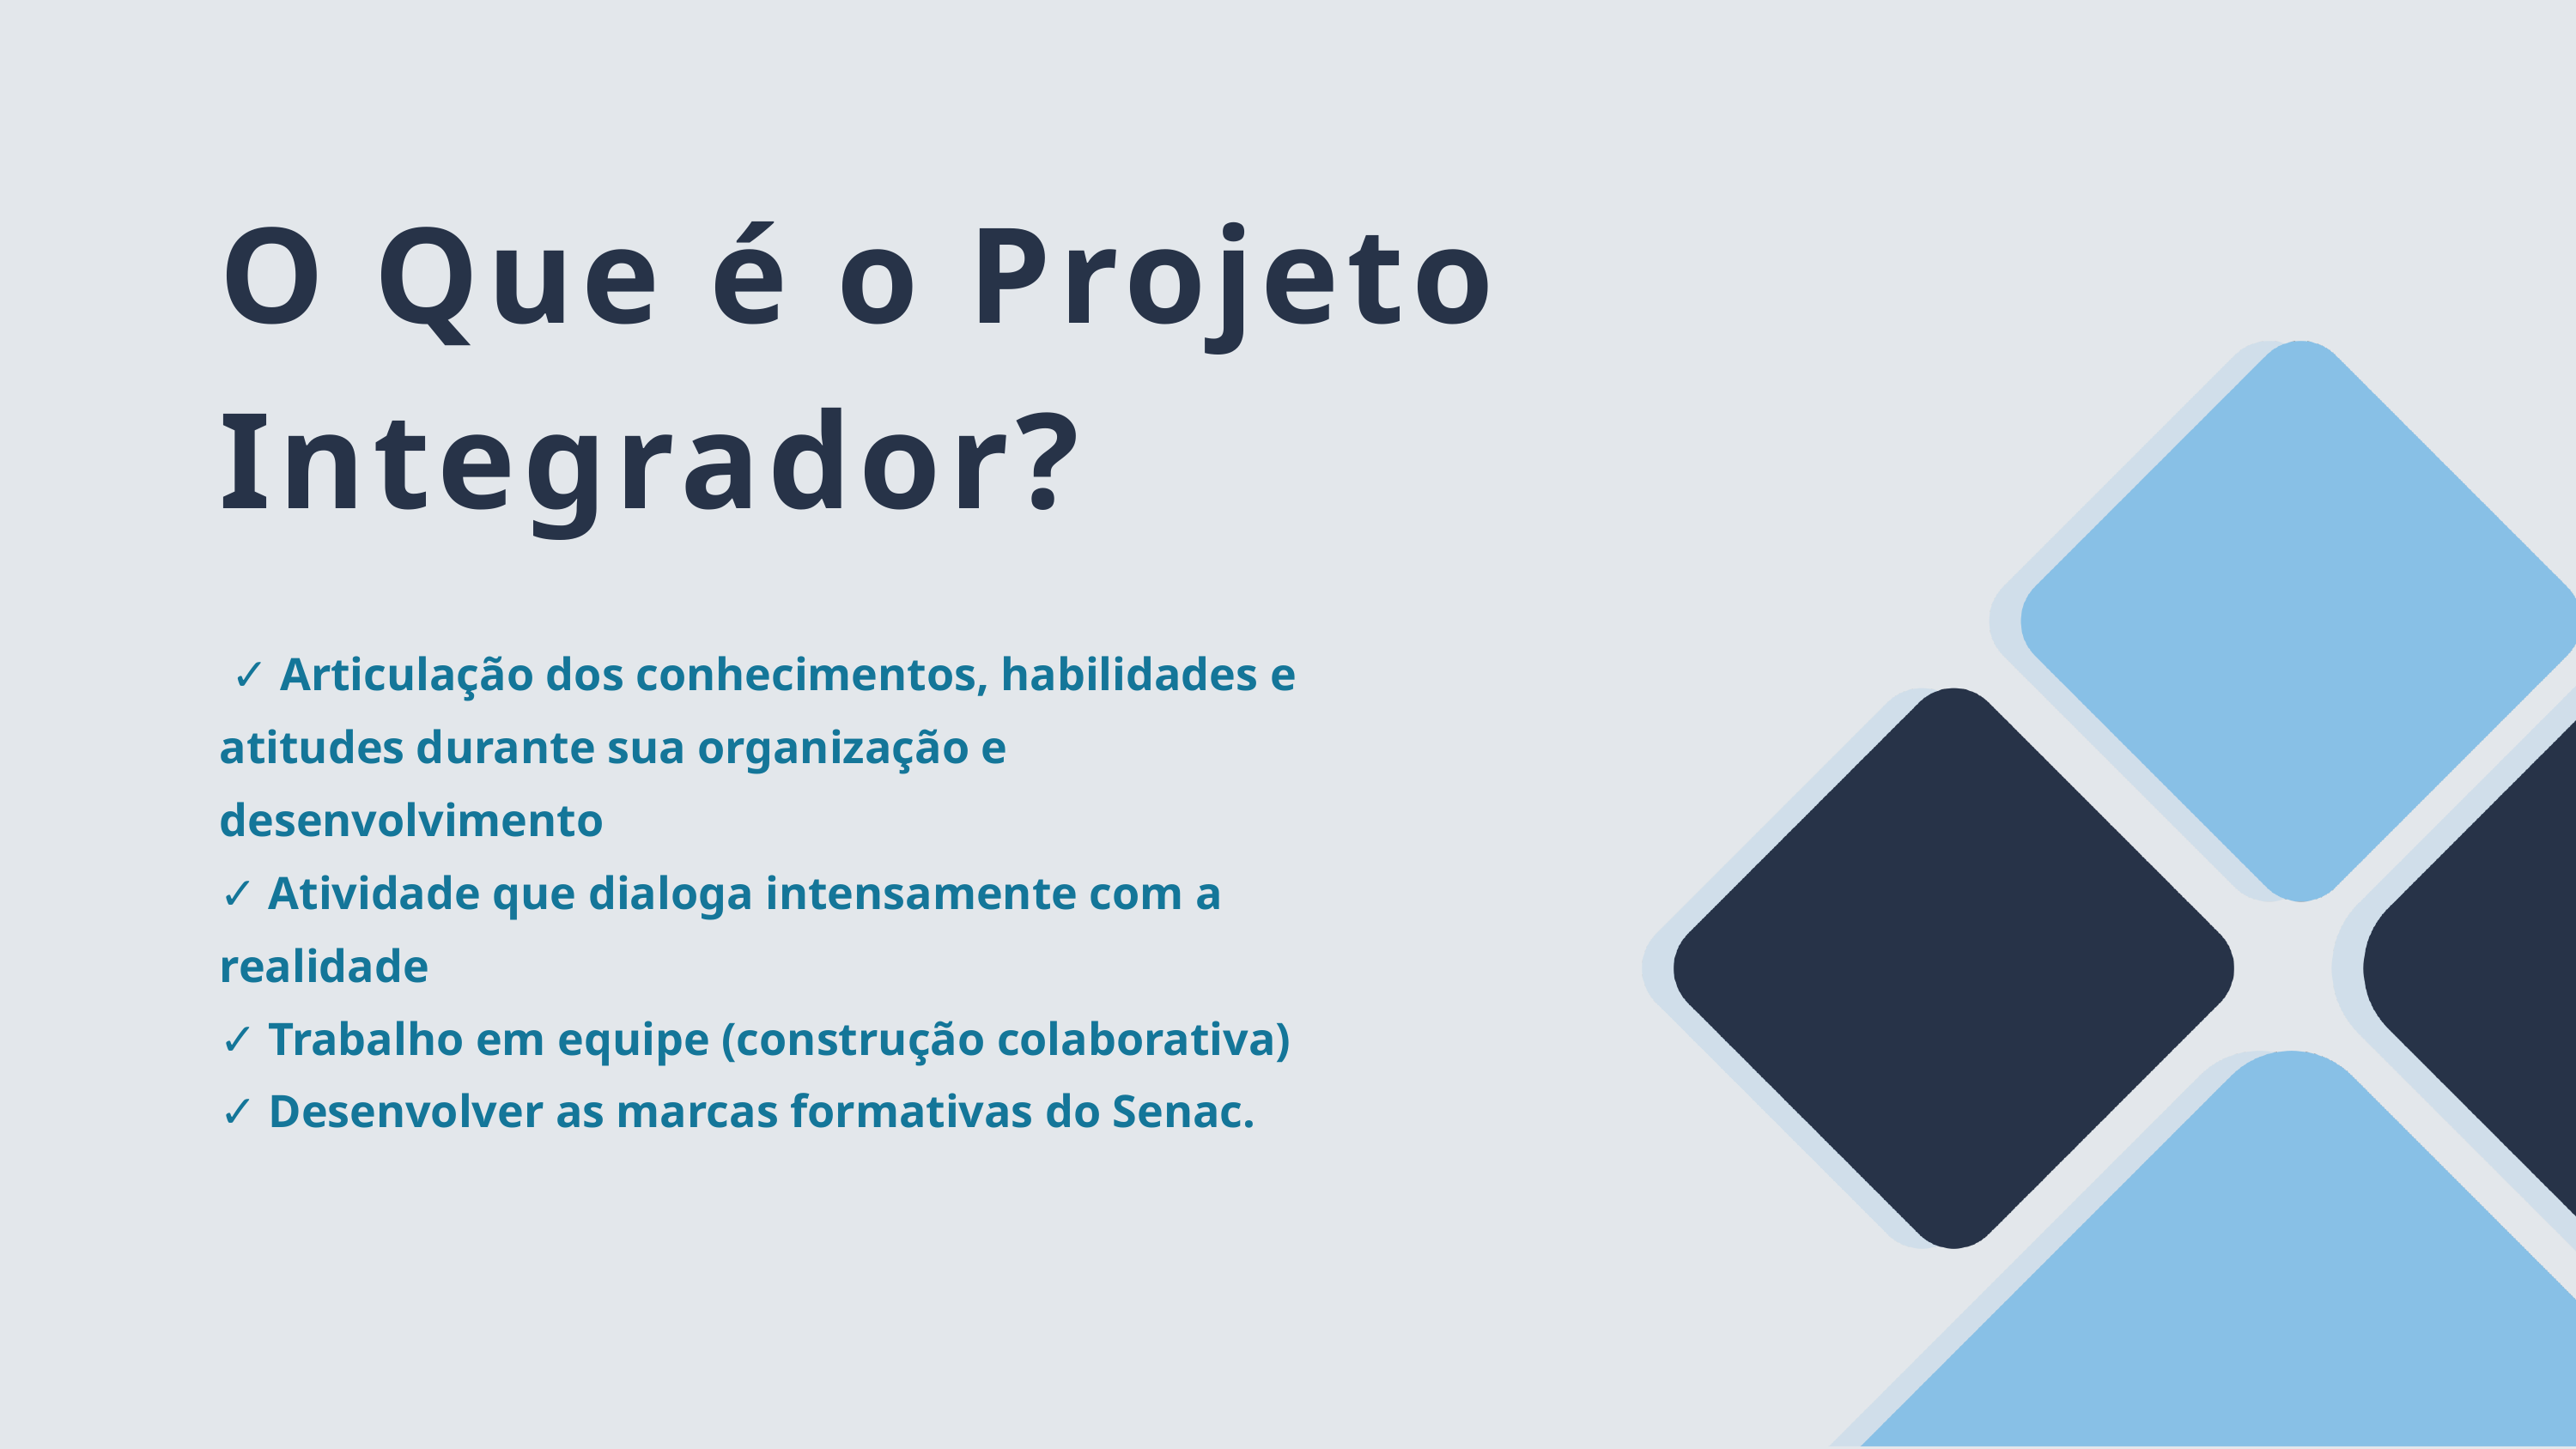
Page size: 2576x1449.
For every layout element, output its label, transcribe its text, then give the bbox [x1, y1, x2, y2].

text_box [1621, 320, 2576, 1446]
text_box ✓ Articulação dos conhecimentos, habilidades e atitudes durante sua organização e desenvolvimento ✓ Atividade que dialoga intensamente com a realidade ✓ Trabalho em equipe (construção colaborativa) ✓ Desenvolver as marcas formativas do Senac. [219, 721, 1320, 1210]
text_box O Que é o Projeto Integrador? [219, 164, 1795, 721]
